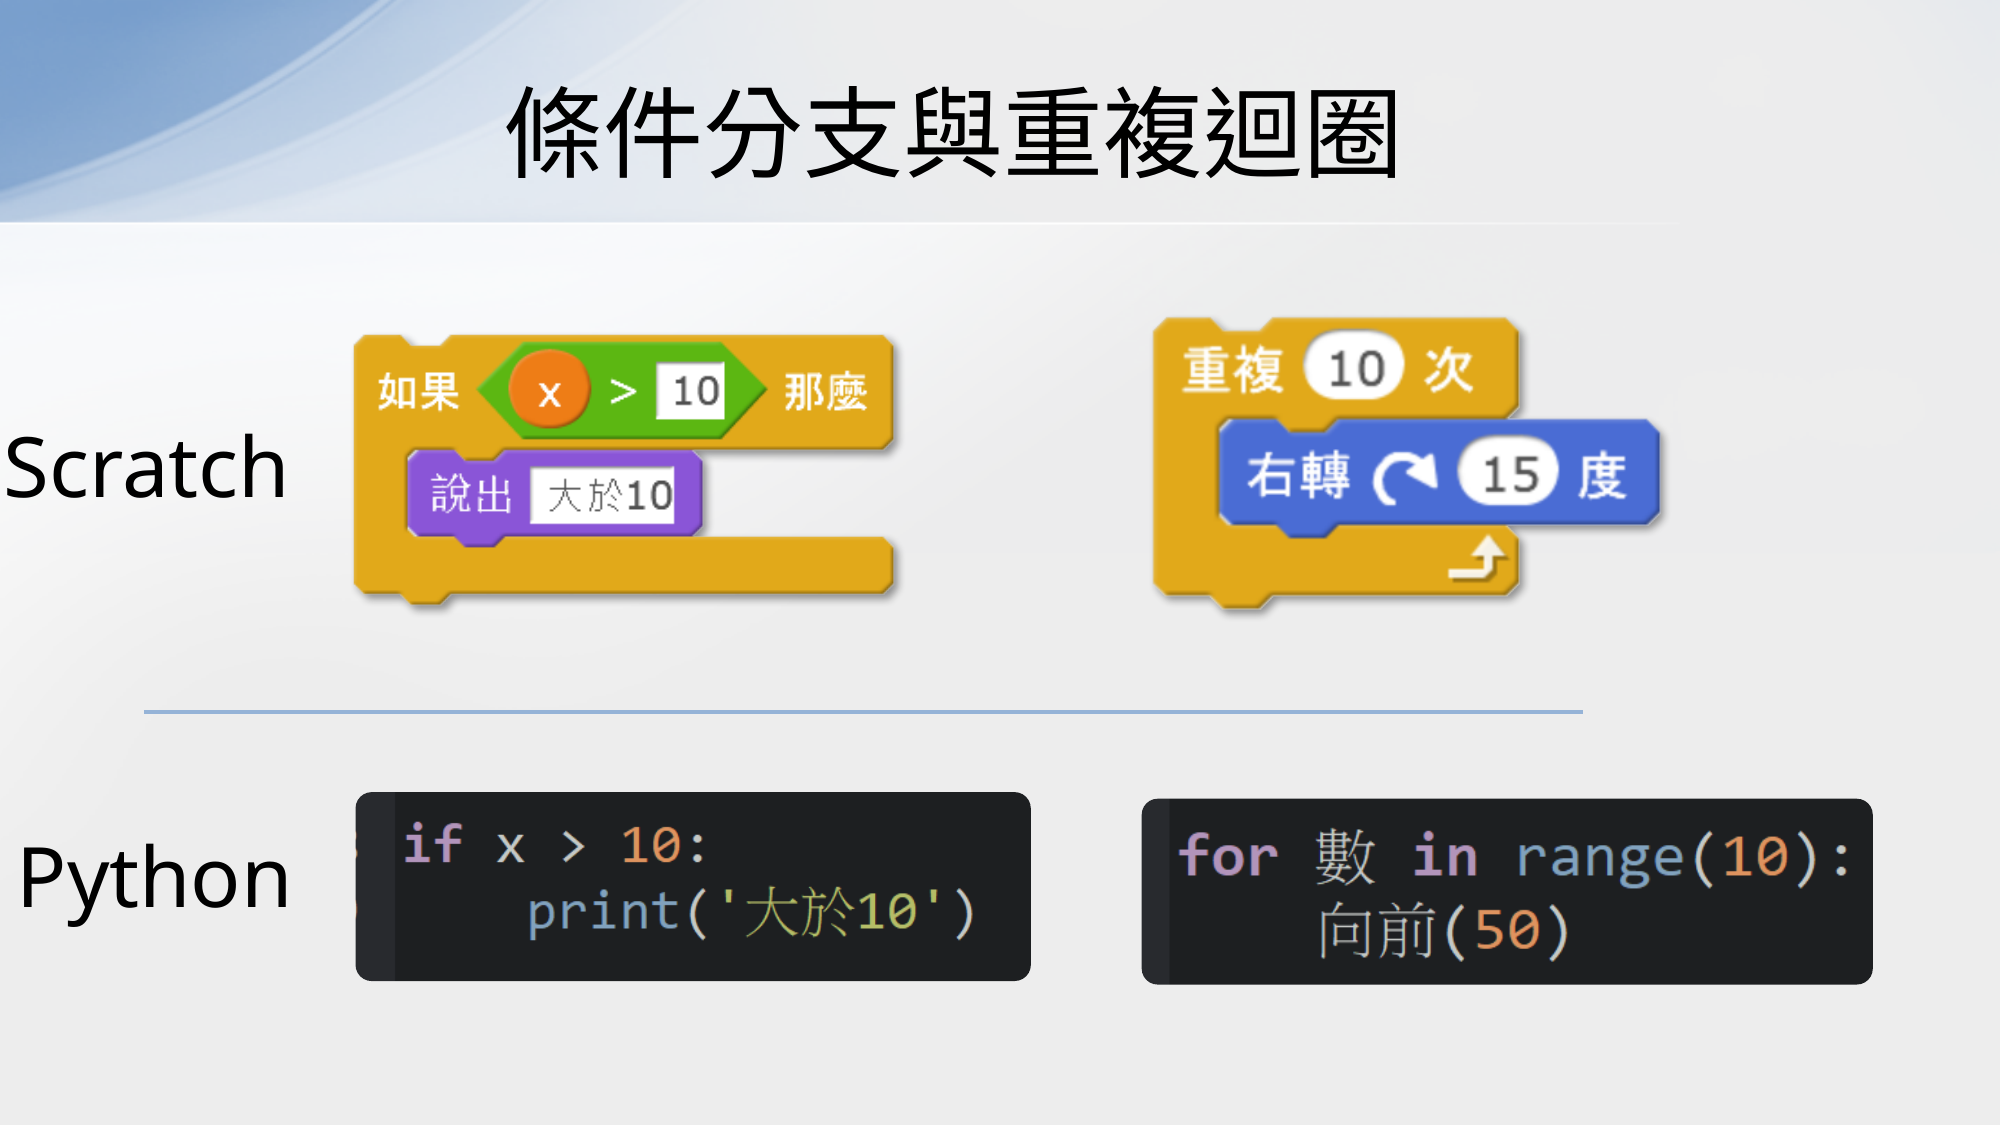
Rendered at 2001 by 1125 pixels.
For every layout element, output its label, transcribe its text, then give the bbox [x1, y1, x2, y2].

text_box 條件分支與重複迴圈 [362, 45, 1567, 198]
text_box Scratch [0, 369, 266, 522]
text_box Python [0, 779, 356, 932]
picture [0, 0, 2000, 1125]
